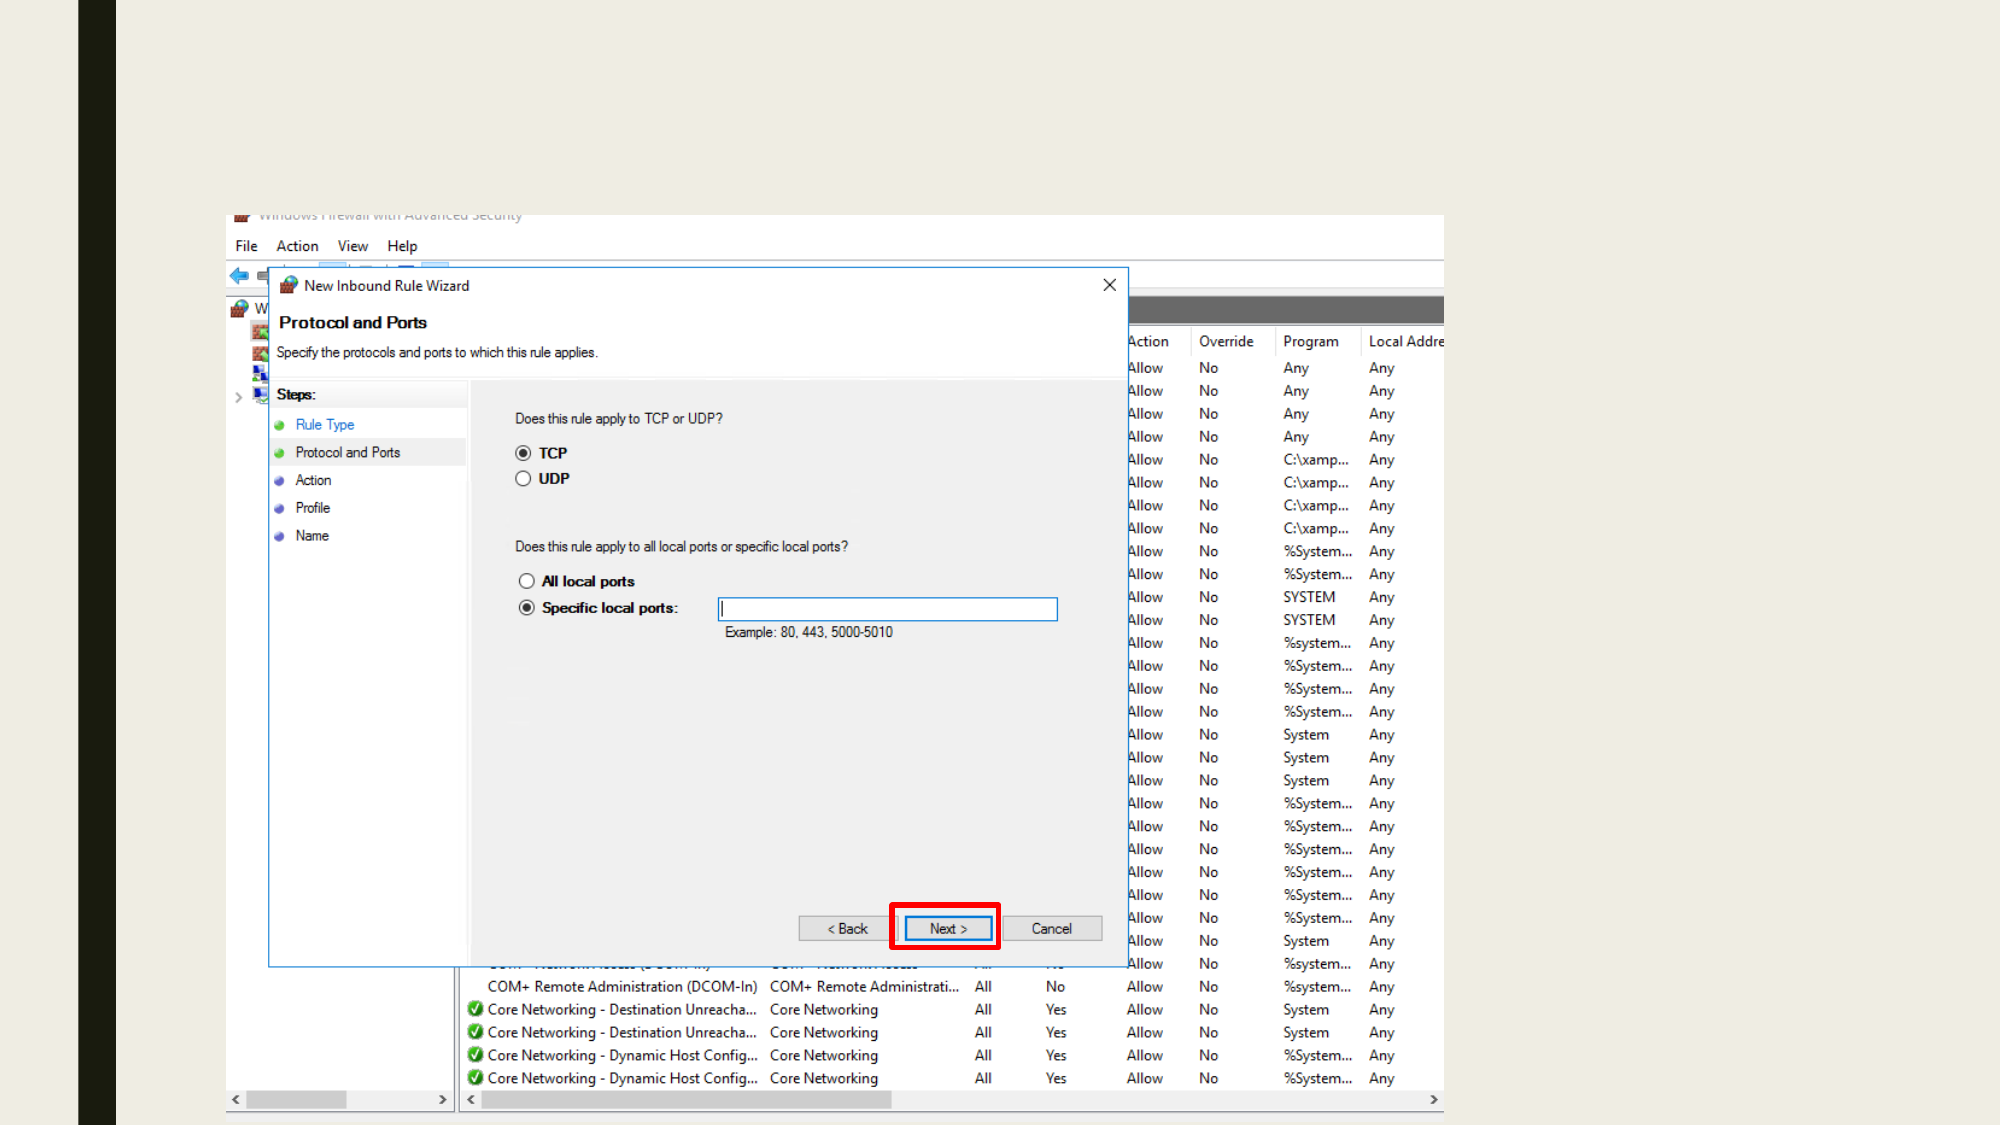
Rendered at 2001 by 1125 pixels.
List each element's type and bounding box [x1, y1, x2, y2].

list [226, 215, 1444, 1122]
